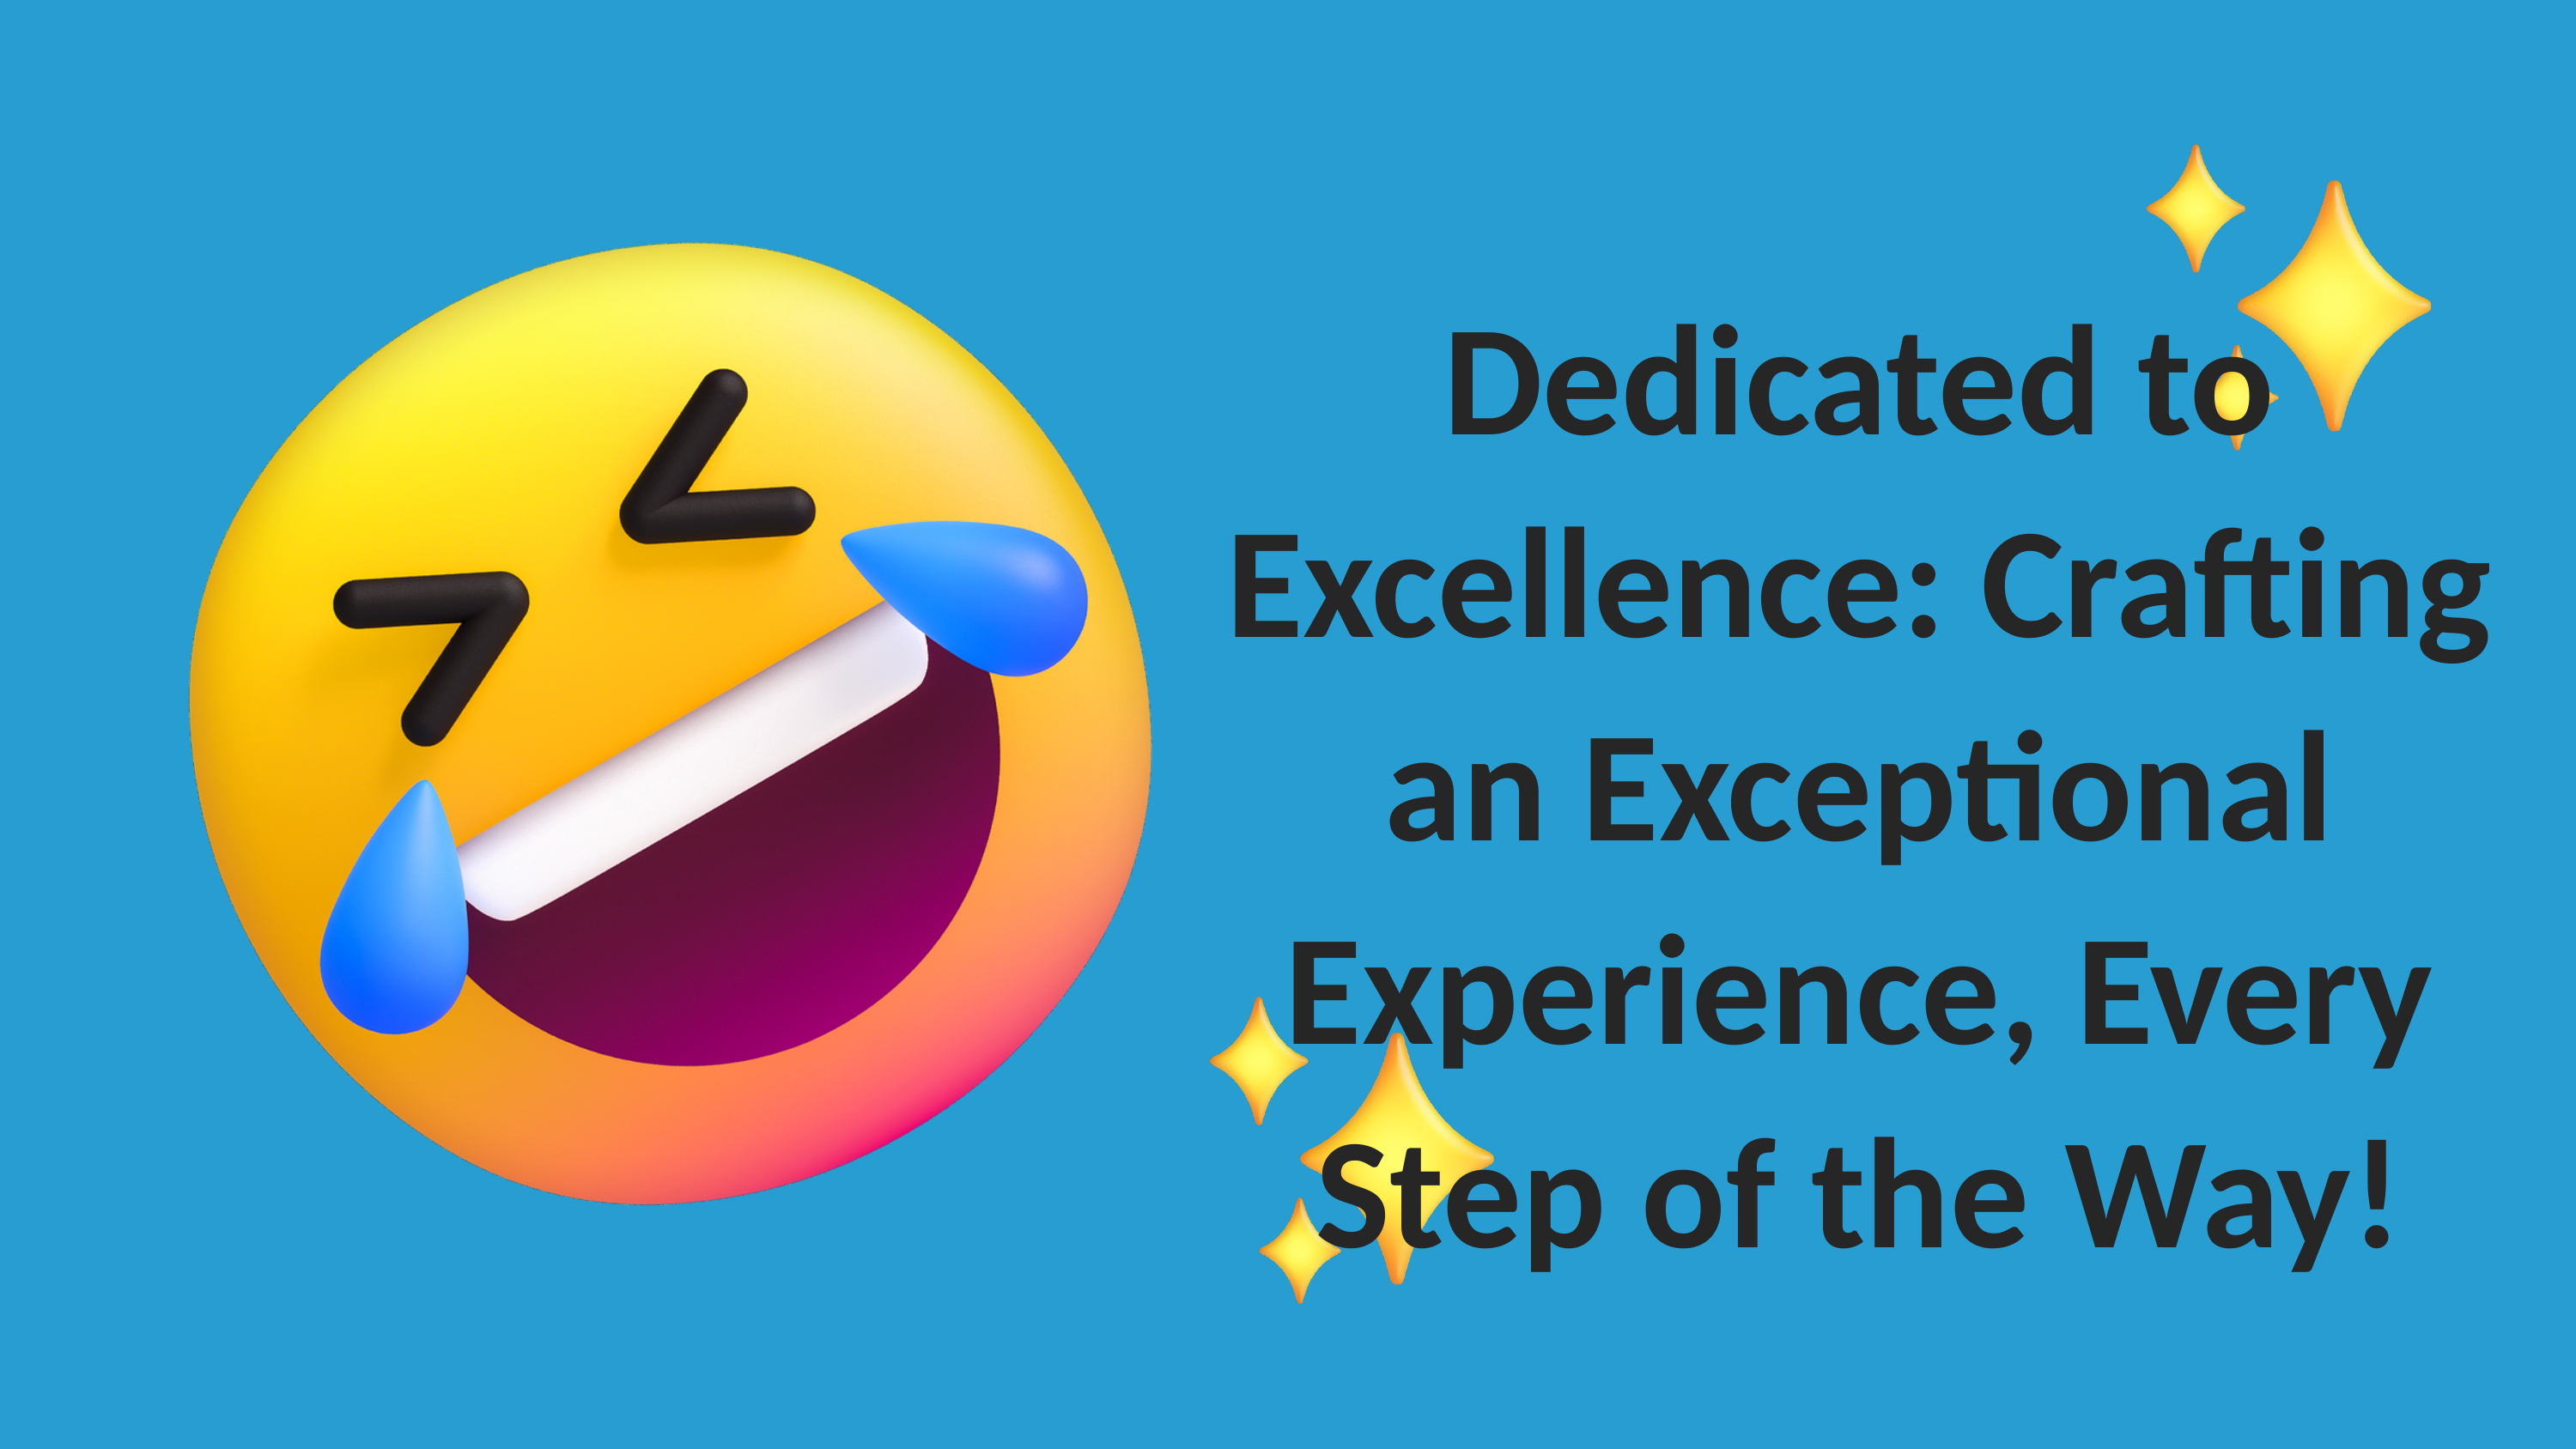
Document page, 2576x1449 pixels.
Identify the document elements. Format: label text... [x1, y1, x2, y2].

text_box [2146, 144, 2432, 263]
text_box [187, 241, 1154, 1207]
text_box Dedicated to Excellence: Crafting an Exceptional Experience, Every Step of the Way! [1180, 263, 2539, 1279]
text_box [1209, 1279, 1495, 1304]
